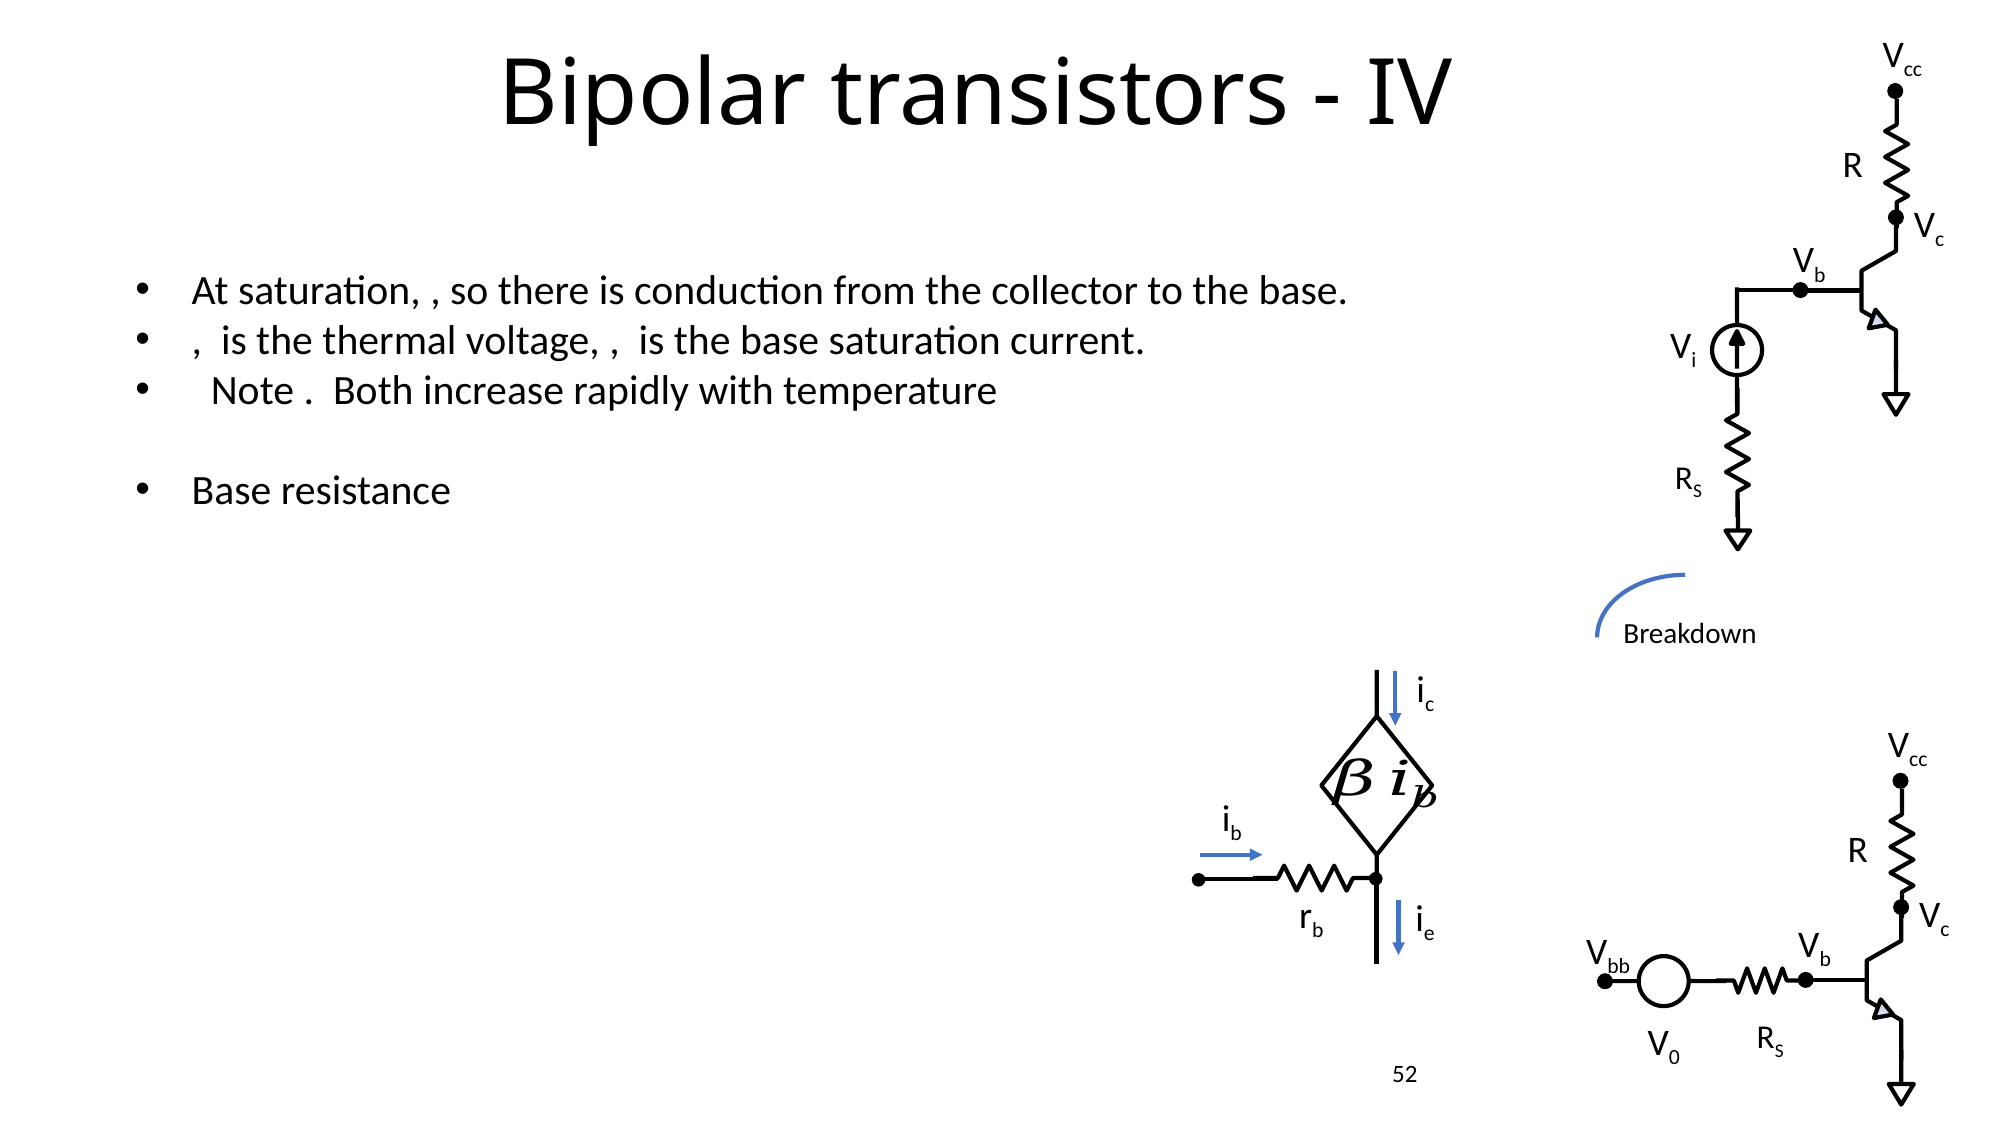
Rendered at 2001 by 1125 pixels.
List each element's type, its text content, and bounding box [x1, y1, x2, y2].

slide_number 52 [1074, 738, 1425, 1125]
text_box Breakdown [1608, 606, 1772, 657]
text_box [1654, 22, 1960, 550]
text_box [1180, 657, 1458, 965]
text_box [1569, 712, 1965, 1105]
text_box Bipolar transistors - IV [30, 25, 1654, 151]
text_box [1596, 574, 1686, 638]
